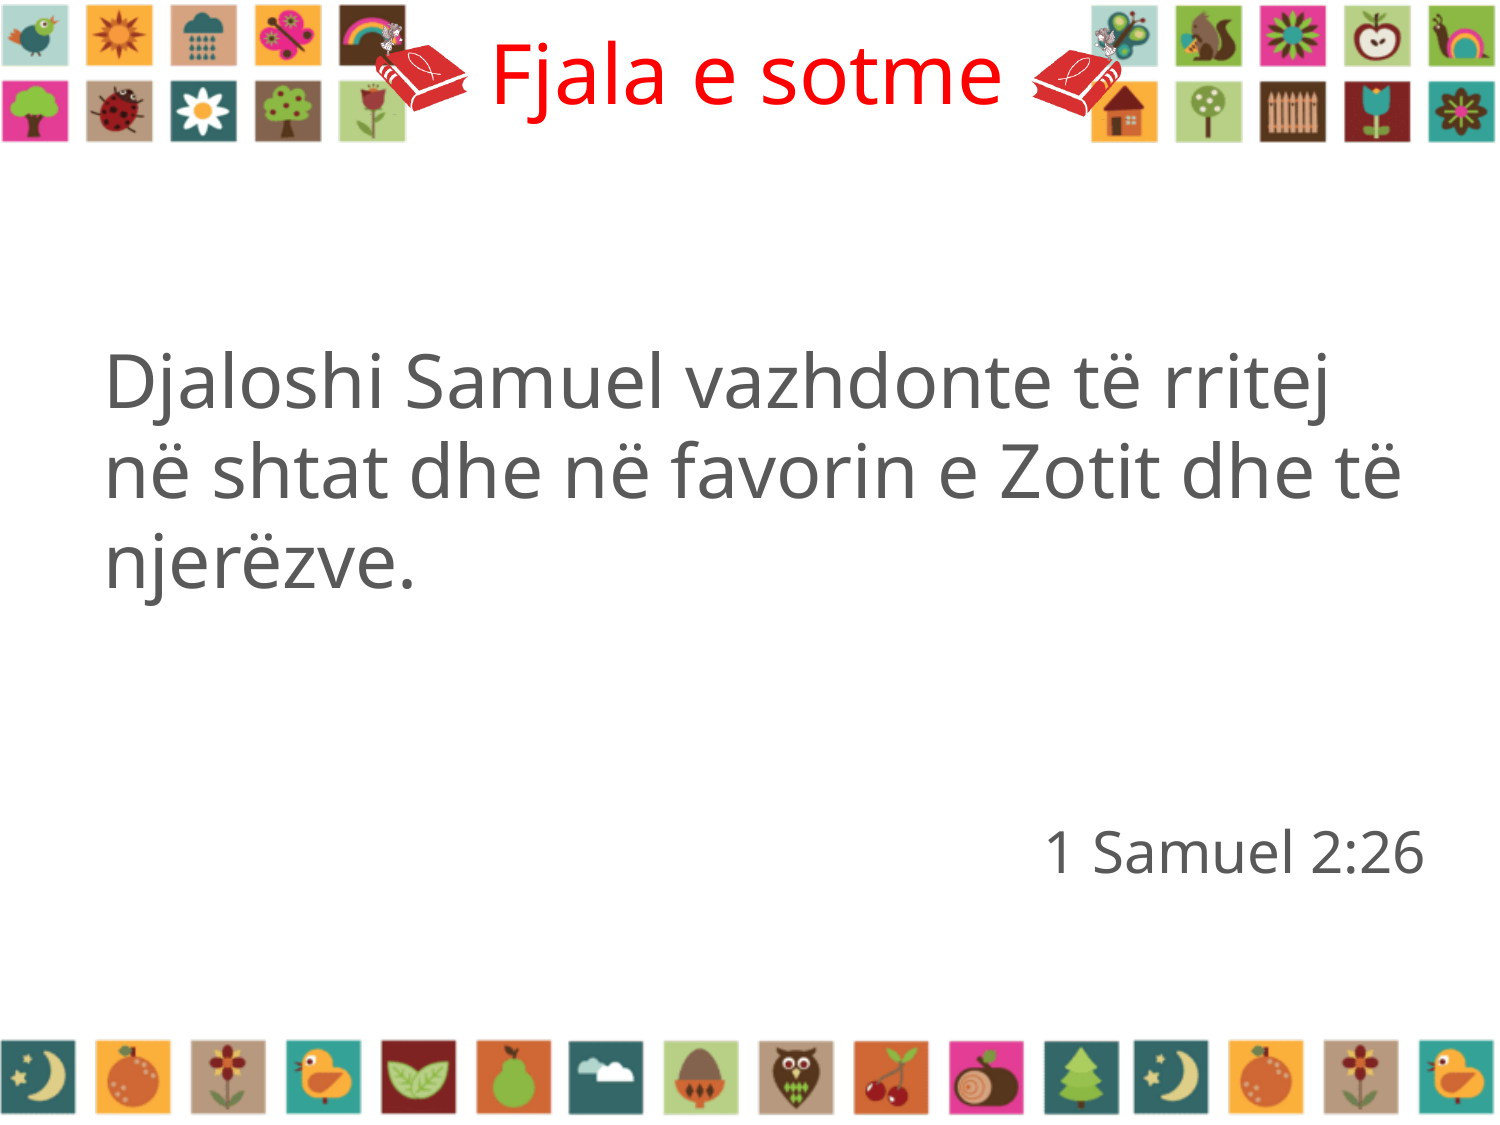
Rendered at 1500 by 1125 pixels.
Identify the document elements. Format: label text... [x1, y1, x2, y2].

text_box Fjala e sotme [425, 13, 1077, 129]
picture [999, 3, 1500, 150]
picture [0, 3, 501, 150]
text_box 1 Samuel 2:26 [808, 807, 1441, 893]
text_box Djaloshi Samuel vazhdonte të rritej në shtat dhe në favorin e Zotit dhe të njerëzve. [88, 326, 1436, 611]
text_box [0, 1028, 1500, 1118]
